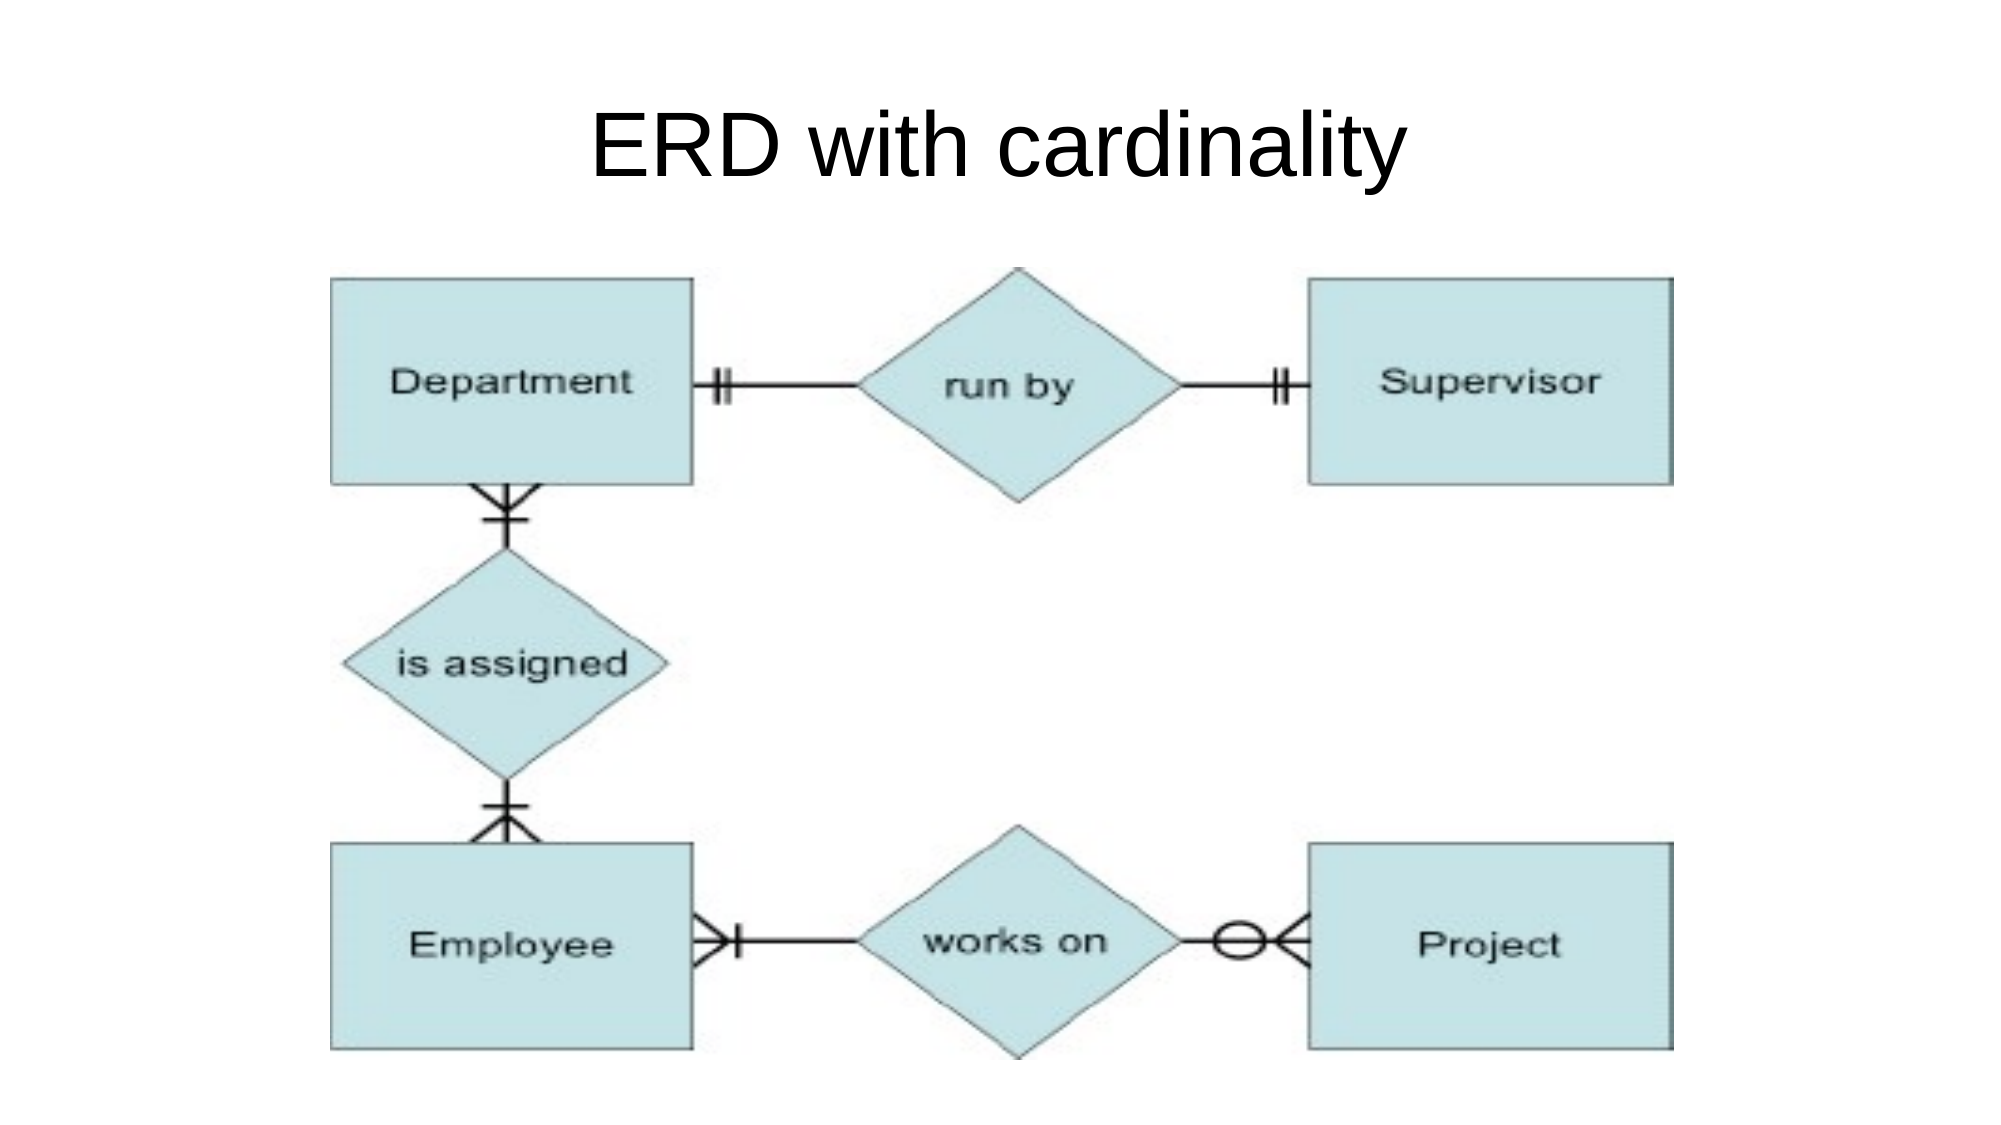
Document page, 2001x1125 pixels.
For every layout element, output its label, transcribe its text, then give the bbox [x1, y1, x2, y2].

title ERD with cardinality [587, 43, 1412, 234]
picture [330, 267, 1674, 1060]
